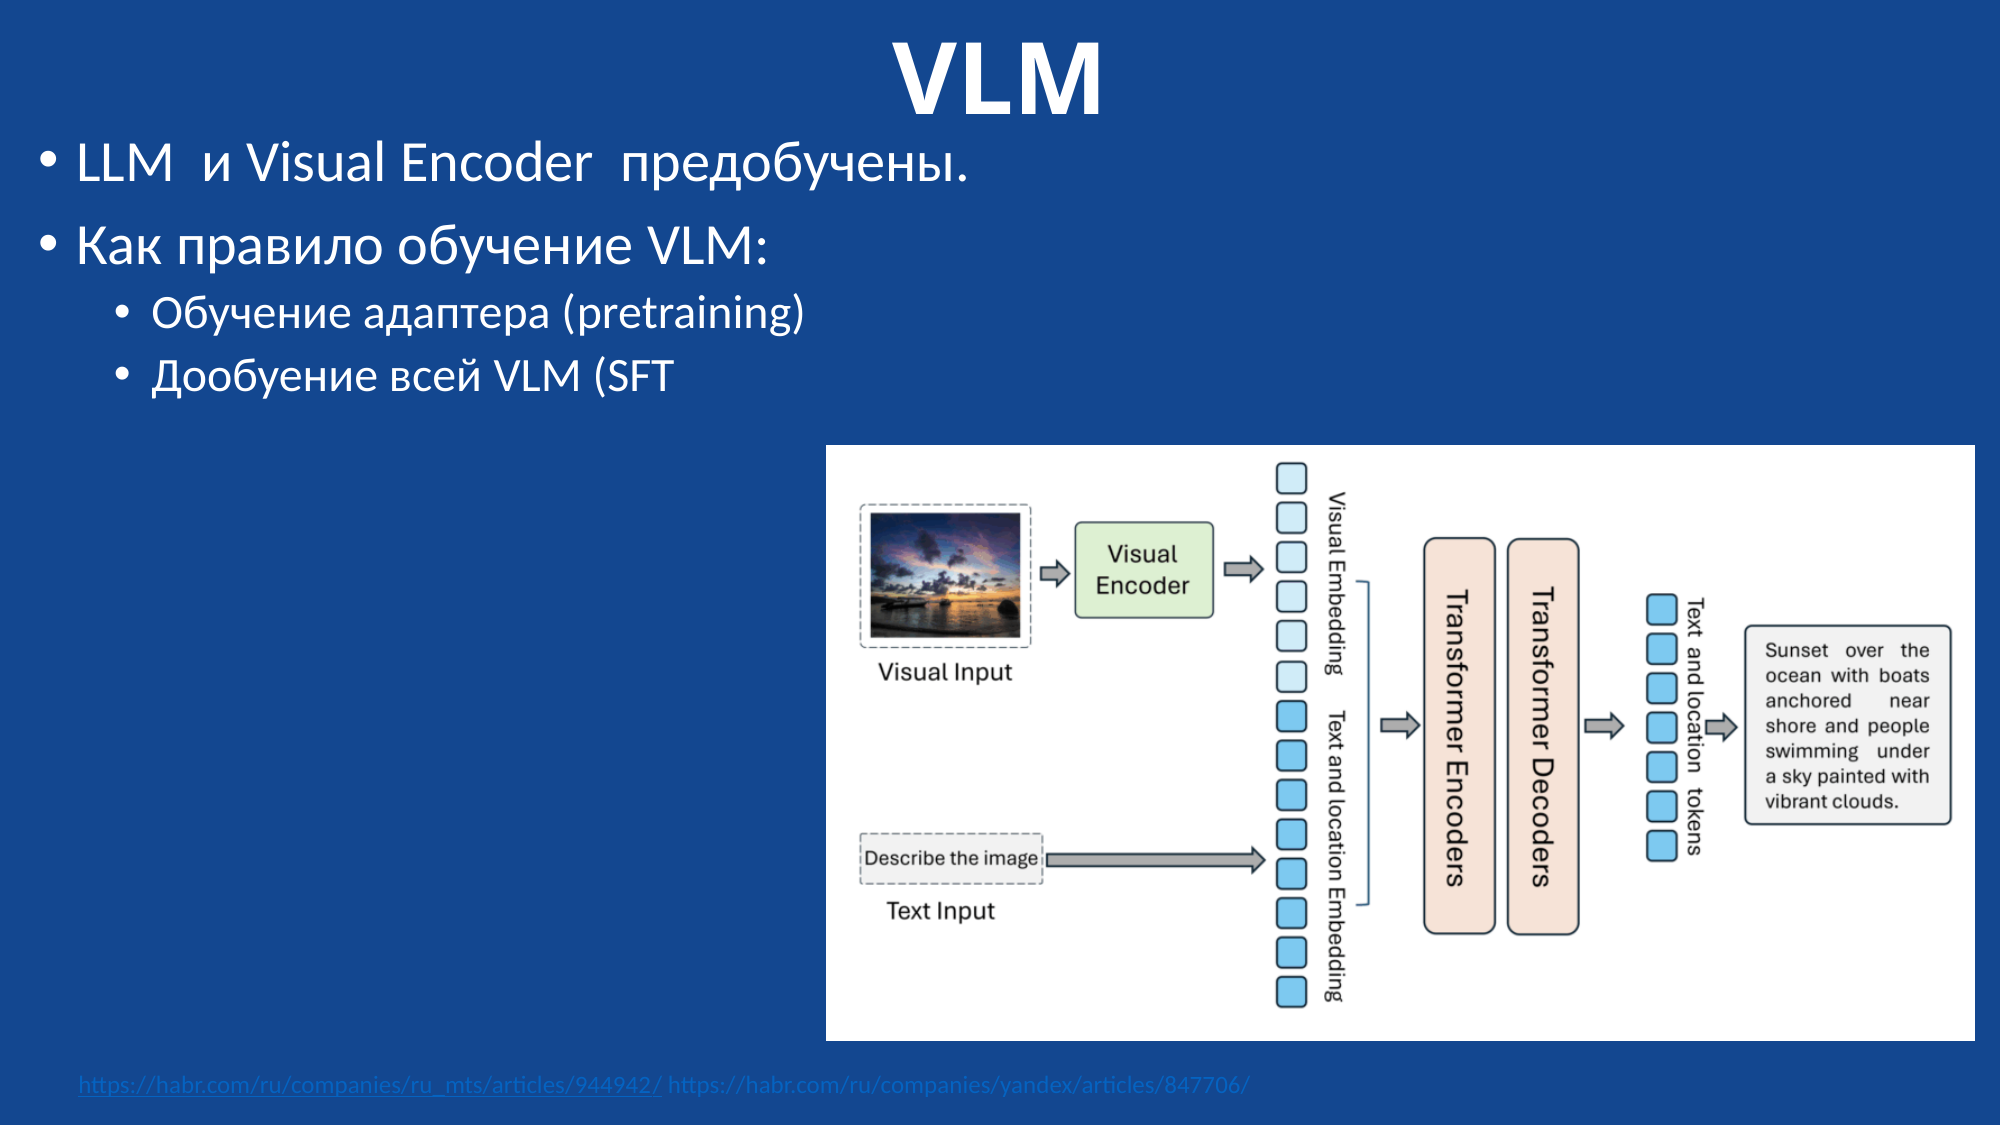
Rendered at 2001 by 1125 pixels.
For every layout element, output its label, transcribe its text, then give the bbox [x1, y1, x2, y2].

title VLM [137, 13, 1863, 123]
list LLM и Visual Encoder предобучены. Как правило обучение VLM: Обучение адаптера (pretraining) Дообуение всей VLM (SFT [24, 123, 2000, 960]
text_box https://habr.com/ru/companies/ru_mts/articles/944942/ https://habr.com/ru/companies/yandex/articles/847706/ [63, 1061, 1370, 1107]
picture [826, 445, 1975, 1041]
